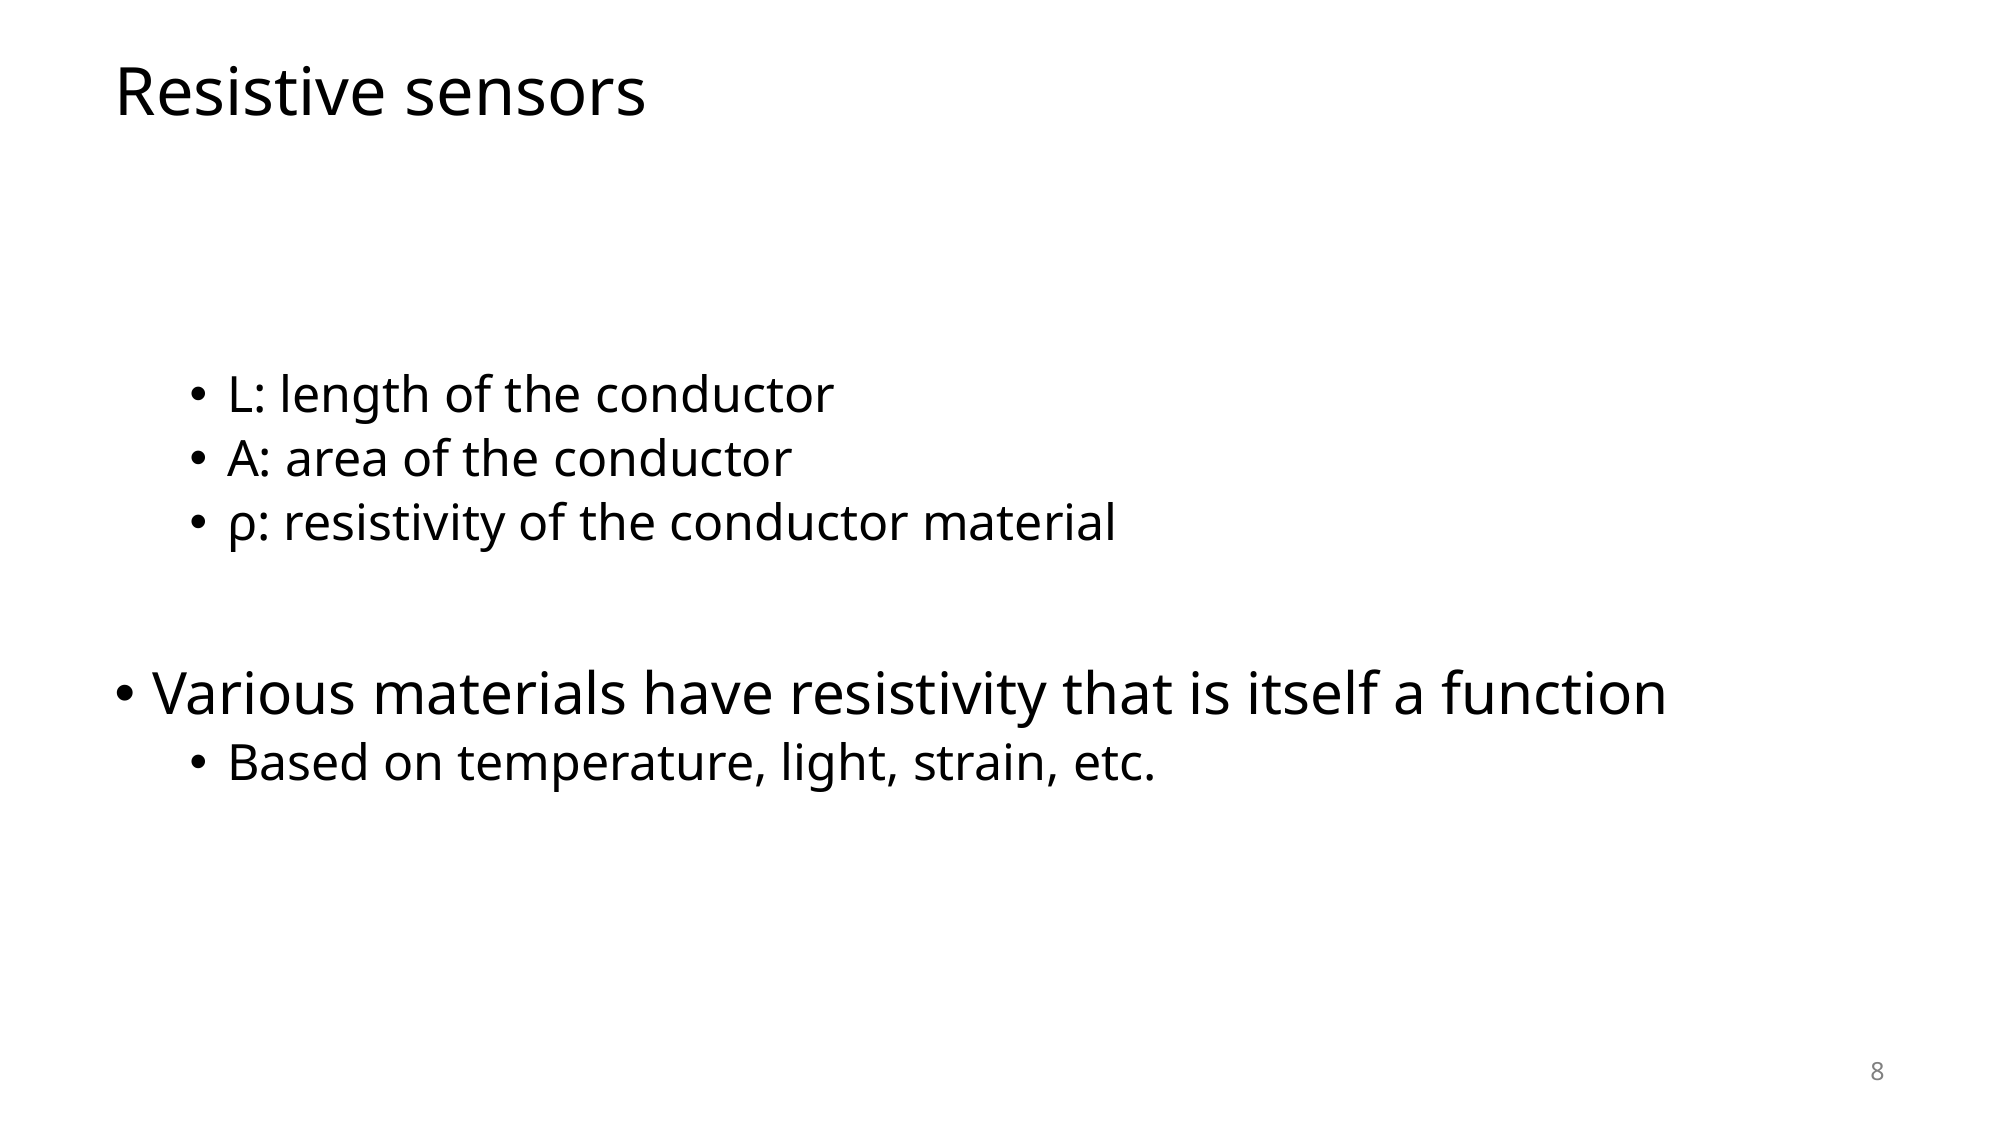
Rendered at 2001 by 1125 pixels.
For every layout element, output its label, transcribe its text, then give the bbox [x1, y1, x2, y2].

slide_number 8 [1749, 1042, 1900, 1103]
title Resistive sensors [99, 37, 1900, 150]
